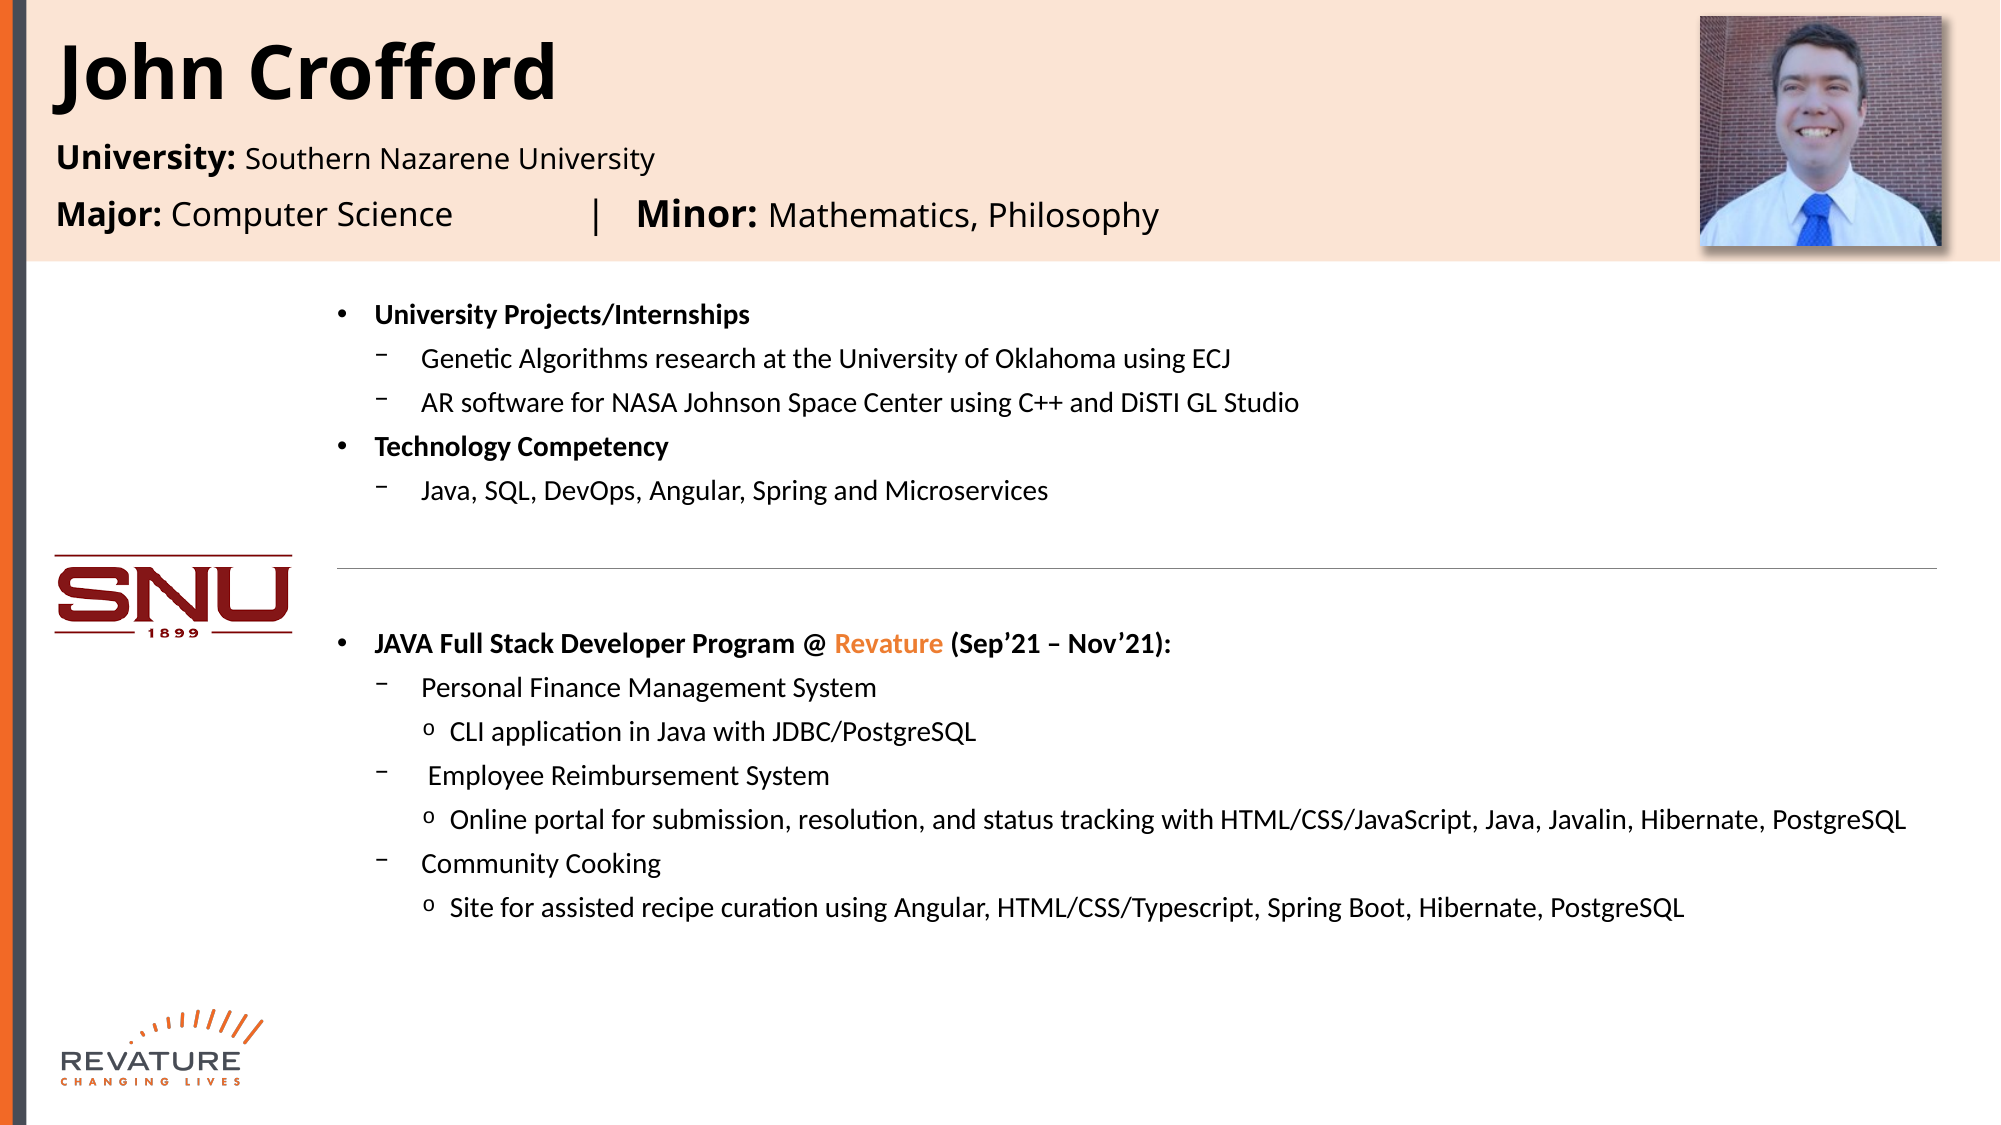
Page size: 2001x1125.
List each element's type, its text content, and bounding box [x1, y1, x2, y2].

title John Crofford [58, 34, 1642, 150]
picture [46, 998, 274, 1107]
text_box [1031, 196, 1634, 245]
picture [1699, 16, 1942, 246]
text_box University: Southern Nazarene University Major: Computer Science [55, 138, 962, 235]
text_box | Minor: Mathematics, Philosophy [585, 196, 1492, 235]
text_box JAVA Full Stack Developer Program @ Revature (Sep’21 – Nov’21): Personal Finance Management System CLI application in Java with JDBC/PostgreSQL Employee Reimbursement System Online portal for submission, resolution, and status tracking with HTML/CSS/JavaScript, Java, Javalin, Hibernate, PostgreSQL Community Cooking Site for assisted recipe curation using Angular, HTML/CSS/Typescript, Spring Boot, Hibernate, PostgreSQL [337, 628, 1938, 924]
text_box University Projects/Internships Genetic Algorithms research at the University of Oklahoma using ECJ AR software for NASA Johnson Space Center using C++ and DiSTI GL Studio Technology Competency Java, SQL, DevOps, Angular, Spring and Microservices [337, 299, 1938, 507]
picture [32, 529, 314, 663]
